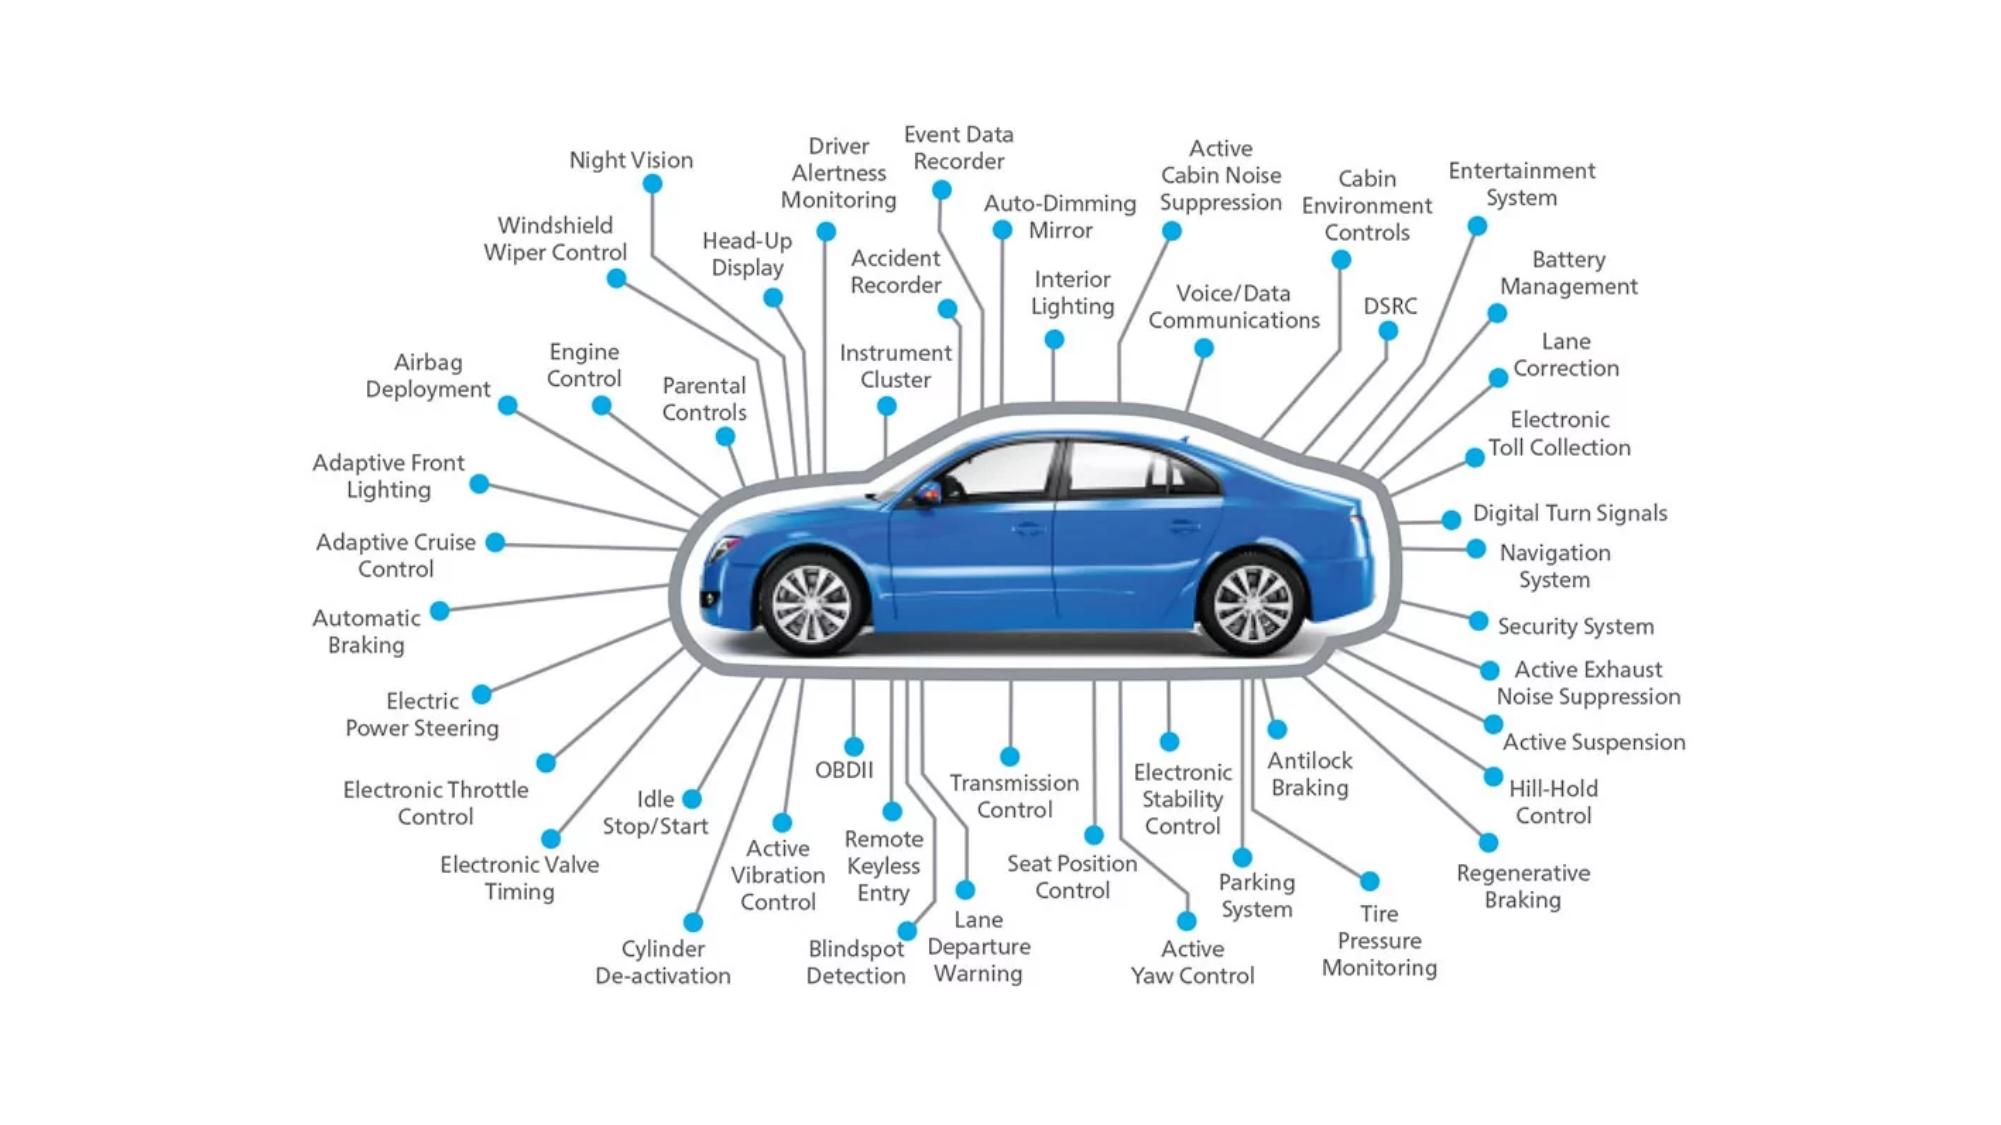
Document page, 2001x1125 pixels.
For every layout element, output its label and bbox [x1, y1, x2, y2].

list [294, 105, 1706, 1020]
